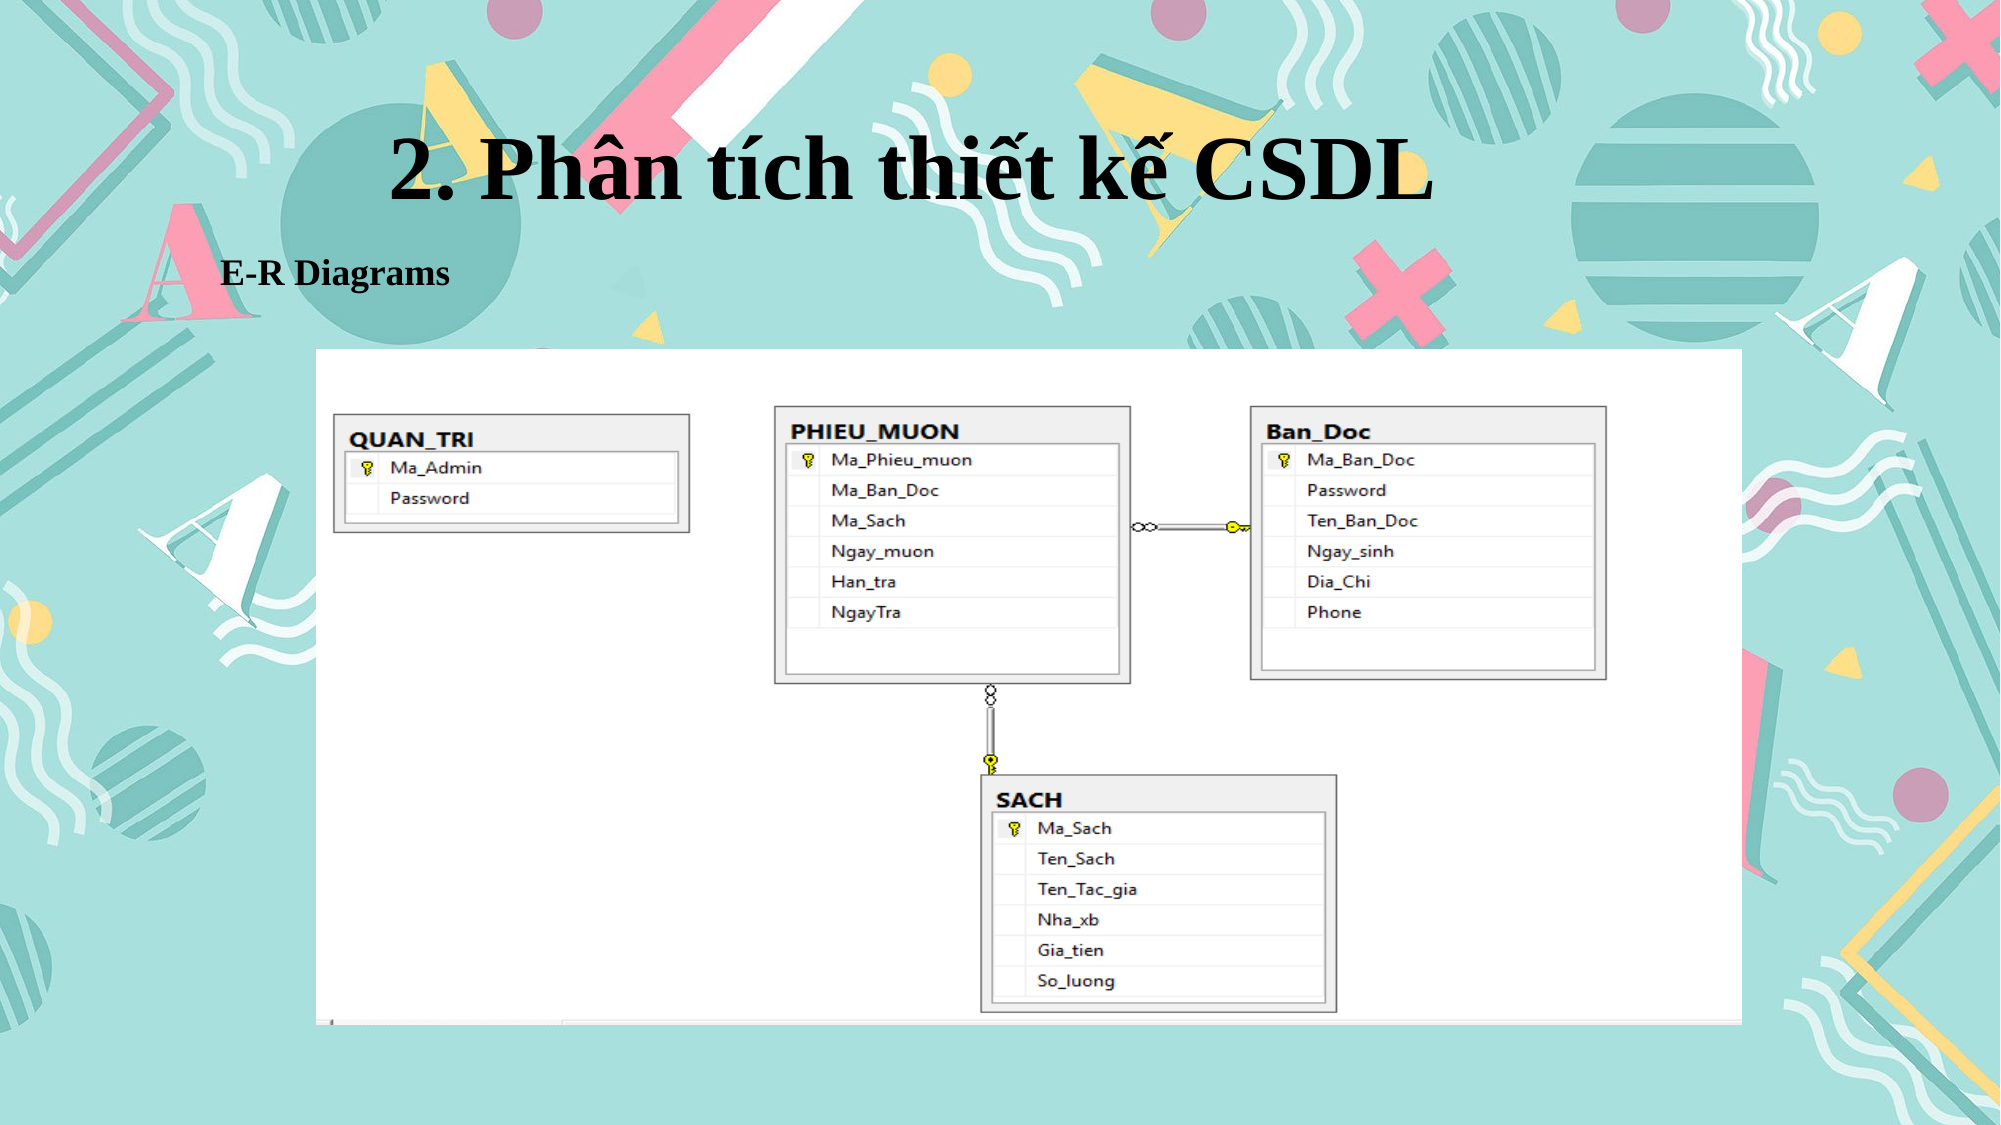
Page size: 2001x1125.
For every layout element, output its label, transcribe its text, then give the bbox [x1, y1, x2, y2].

text_box E-R Diagrams [195, 240, 792, 300]
picture [0, 0, 2001, 1125]
text_box 2. Phân tích thiết kế CSDL [373, 100, 1685, 226]
